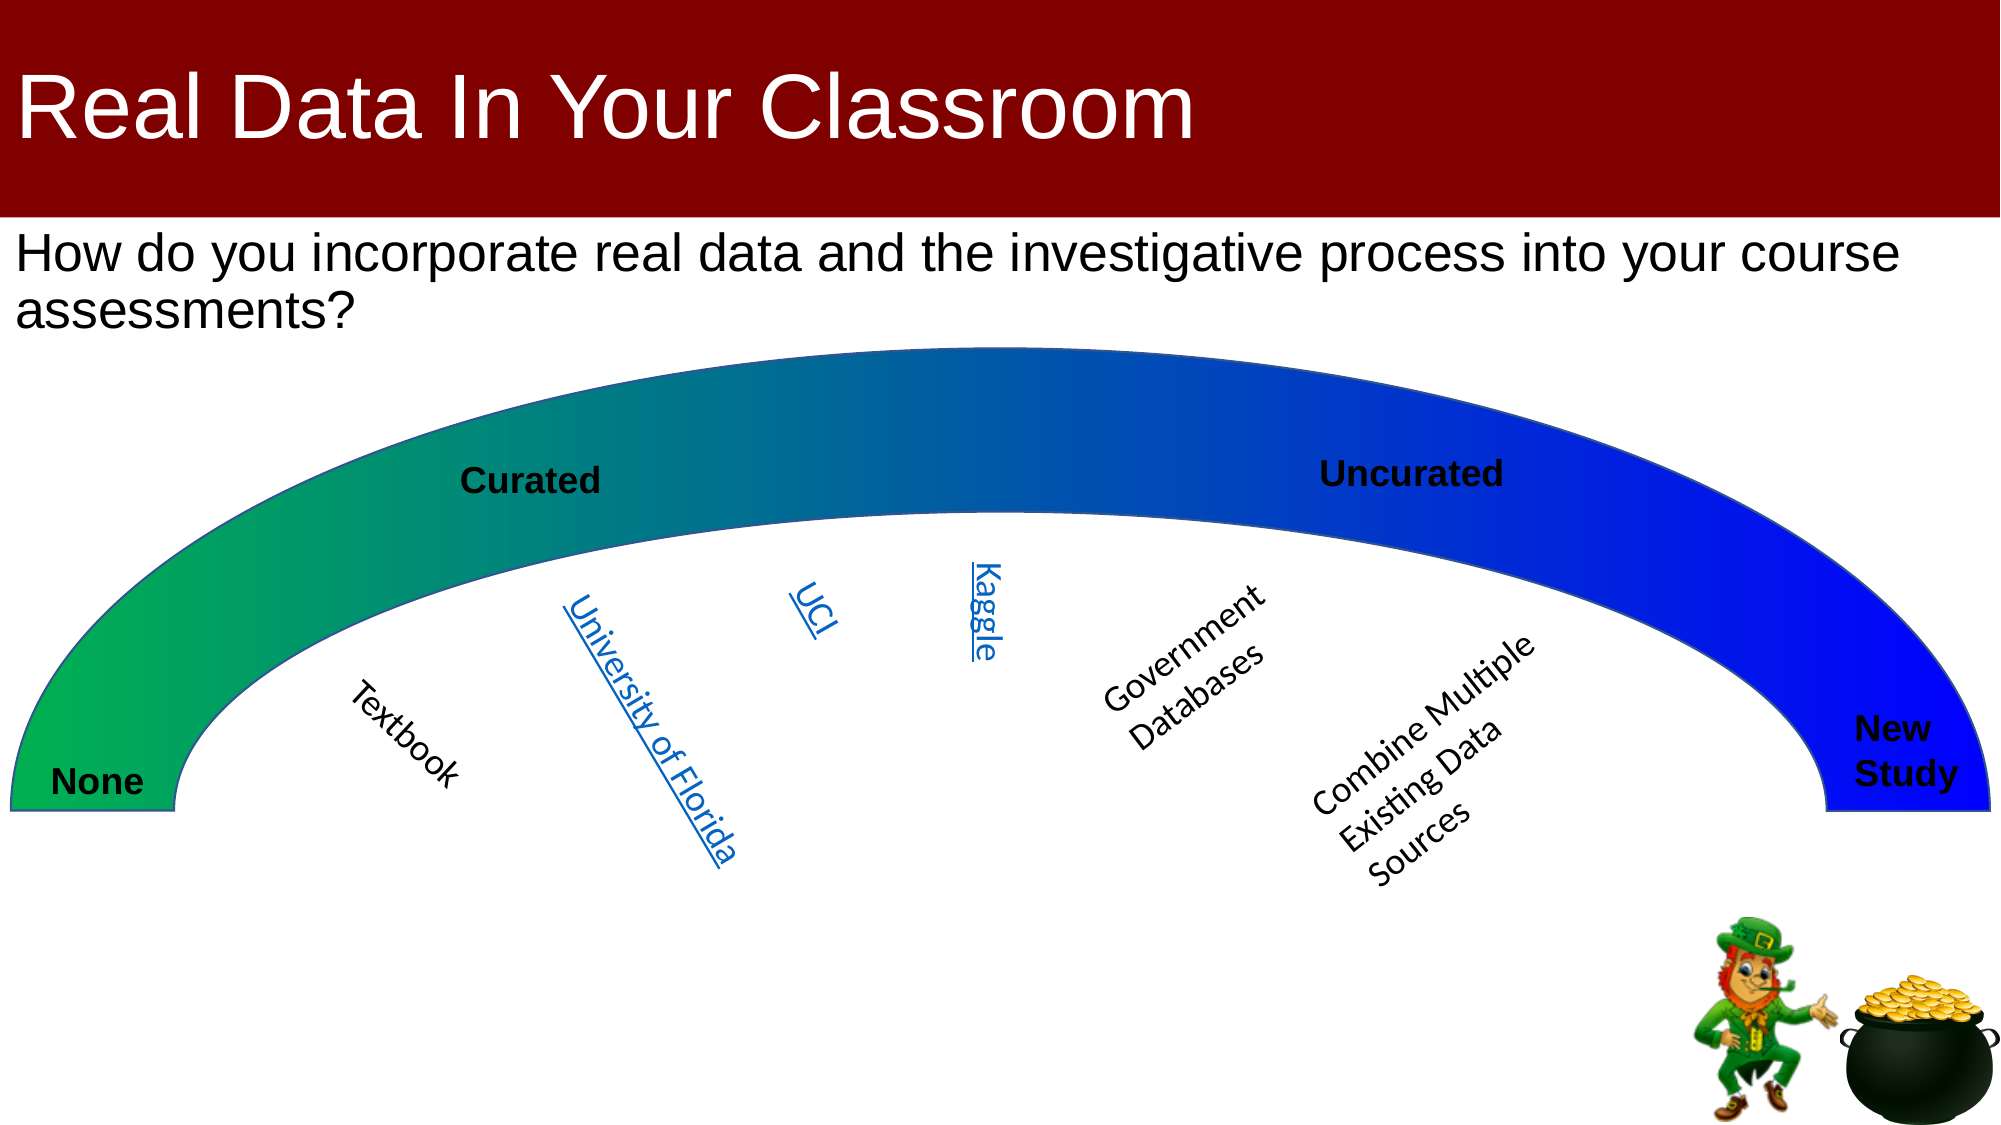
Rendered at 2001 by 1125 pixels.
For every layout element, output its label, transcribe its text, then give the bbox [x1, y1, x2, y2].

text_box [9, 347, 1991, 812]
picture [1689, 917, 2000, 1125]
list How do you incorporate real data and the investigative process into your course assessments? [0, 217, 2000, 349]
text_box None [35, 749, 186, 810]
text_box UCI [772, 556, 962, 904]
text_box Curated [445, 449, 640, 509]
text_box Kaggle [962, 547, 1022, 914]
title Real Data In Your Classroom [0, 0, 2000, 217]
text_box New Study [1839, 696, 2000, 802]
text_box University of Florida [546, 568, 802, 944]
text_box Combine Multiple Existing Data Sources [1284, 588, 1635, 911]
text_box Uncurated [1304, 441, 1555, 502]
text_box Textbook [325, 653, 591, 907]
text_box Government Databases [1075, 528, 1352, 774]
